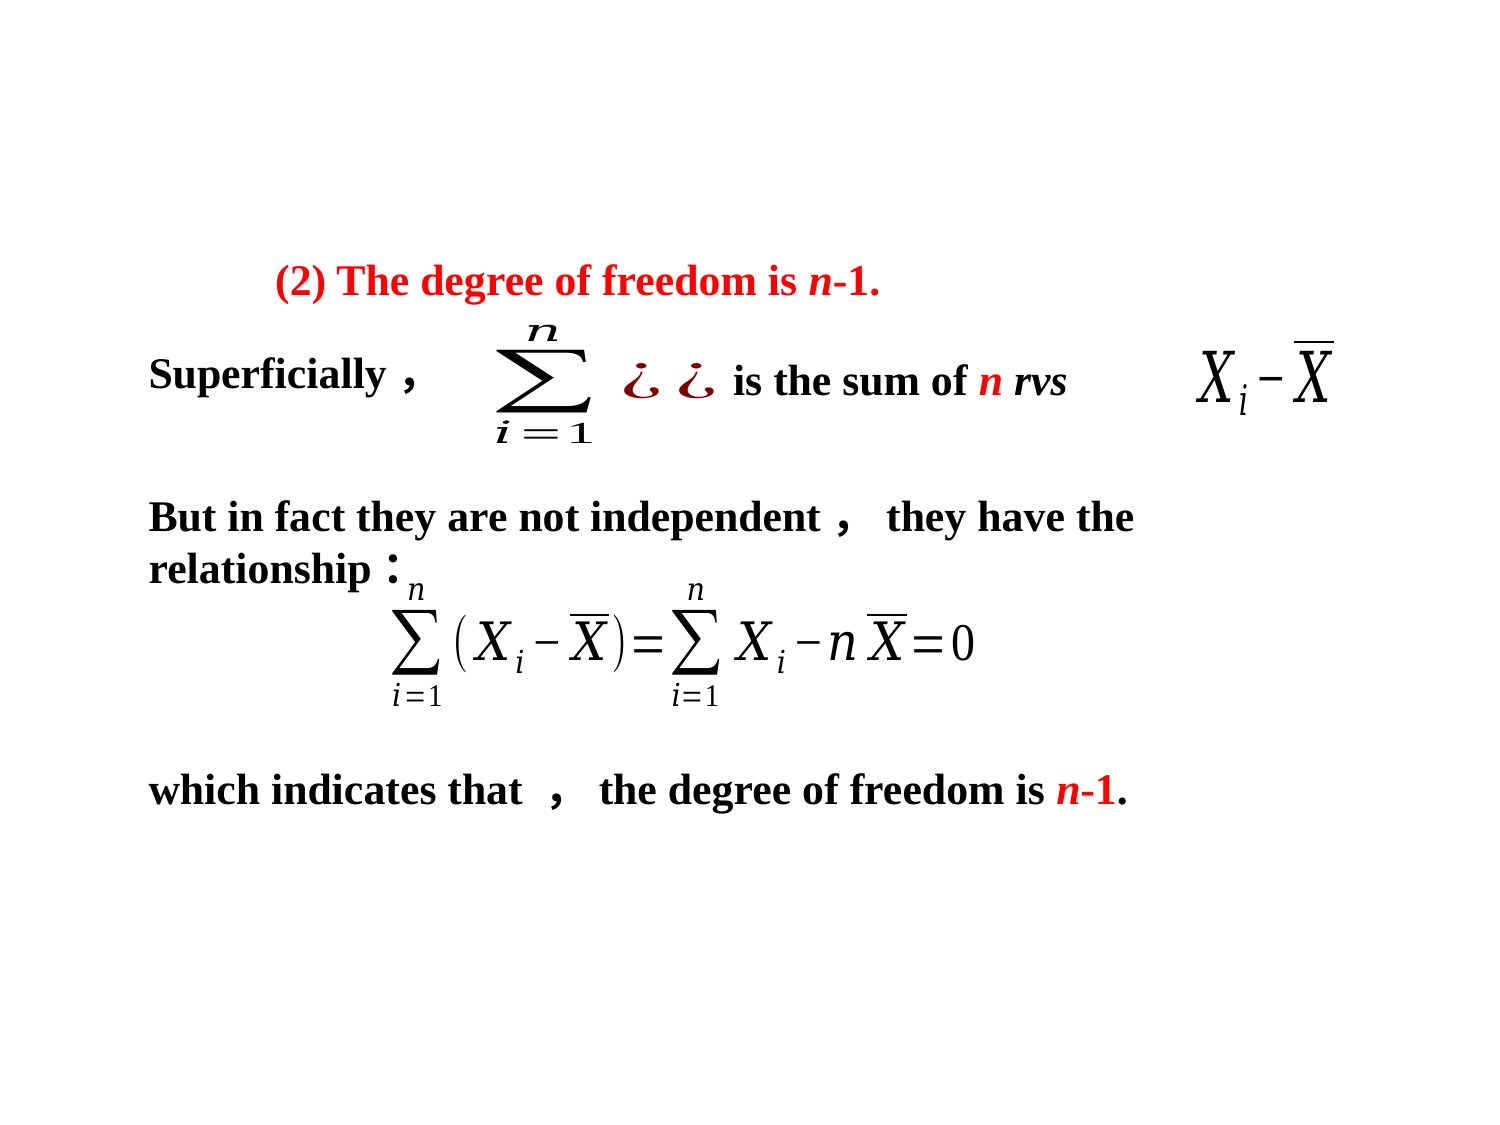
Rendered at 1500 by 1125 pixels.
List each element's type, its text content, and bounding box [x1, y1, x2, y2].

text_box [133, 312, 1369, 549]
text_box (2) The degree of freedom is n-1. [260, 244, 1206, 312]
text_box which indicates that ，the degree of freedom is n-1. [133, 761, 1345, 822]
